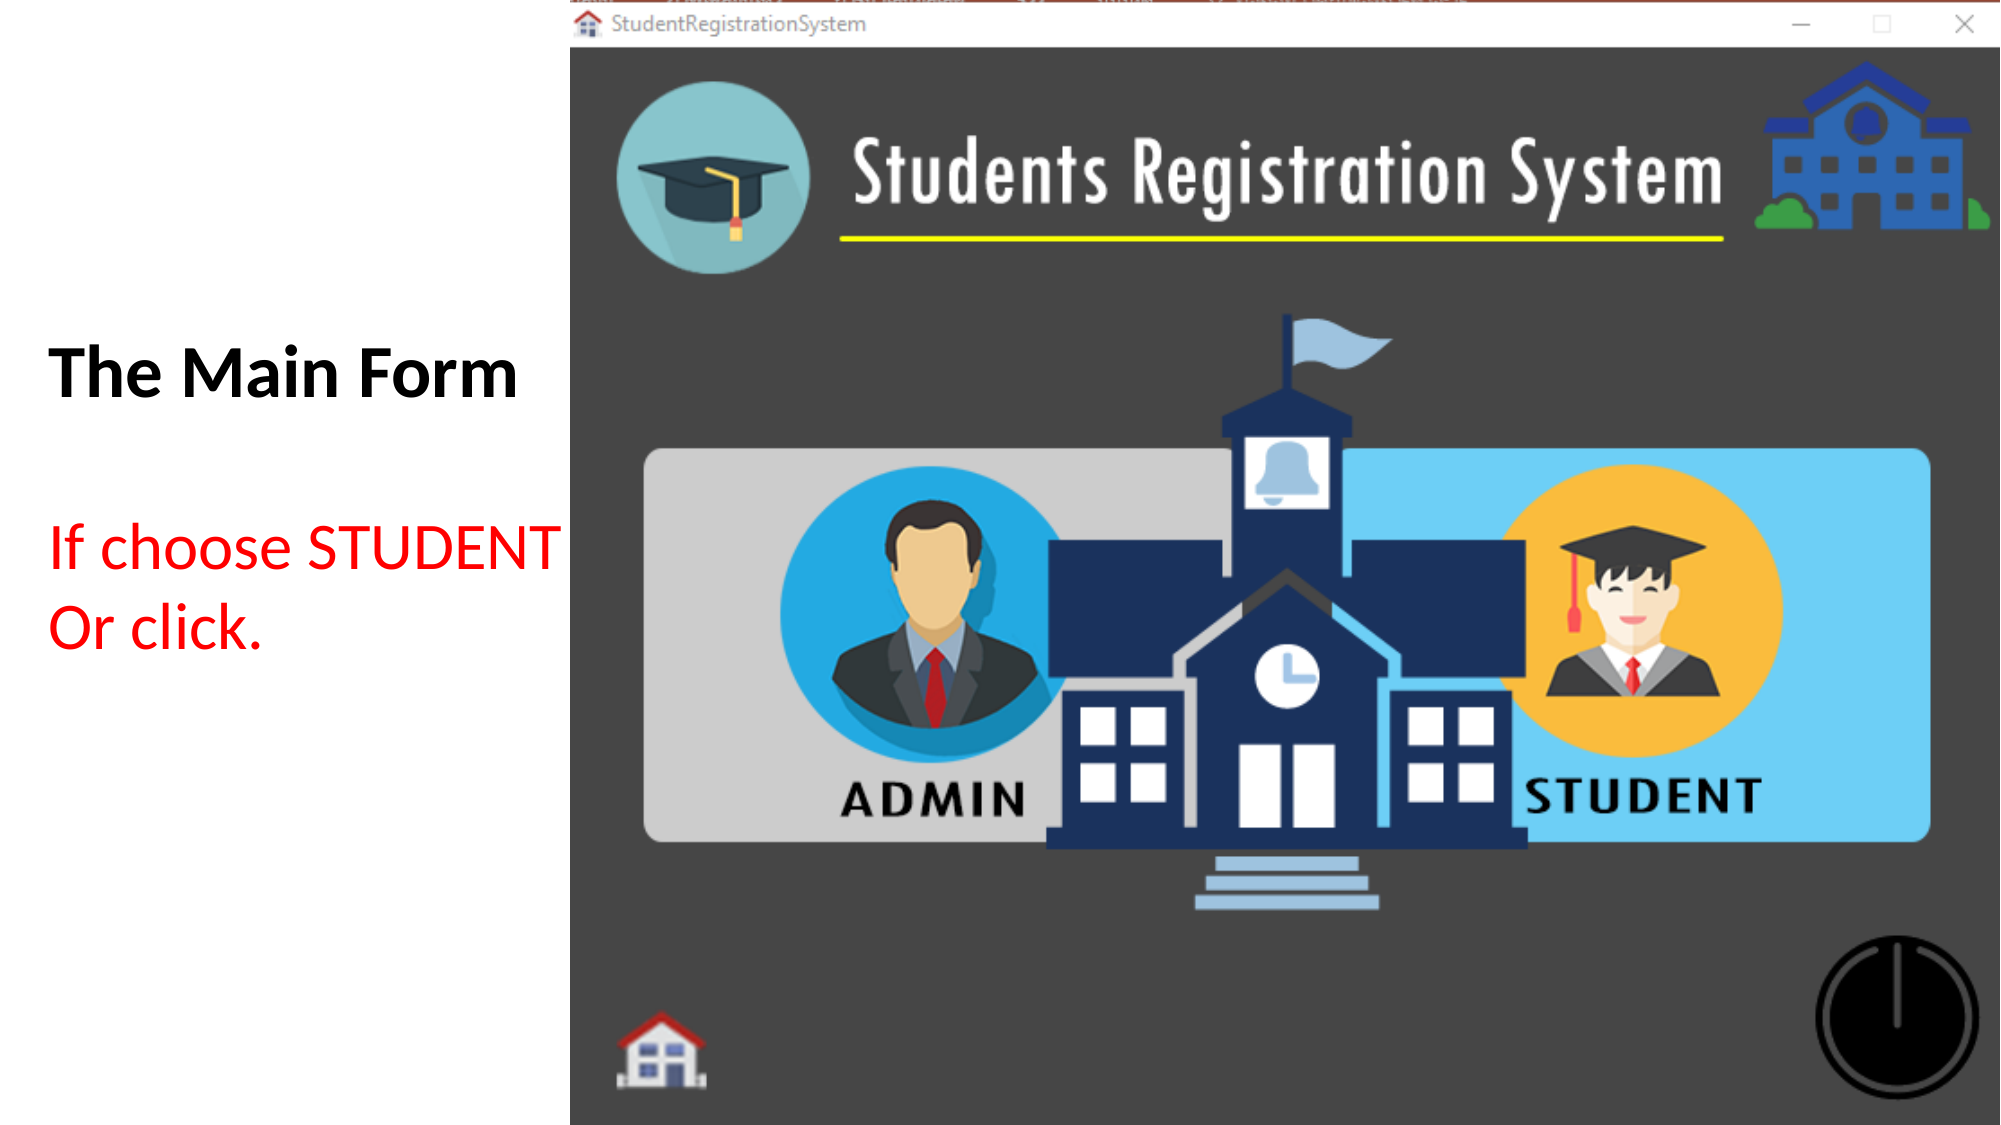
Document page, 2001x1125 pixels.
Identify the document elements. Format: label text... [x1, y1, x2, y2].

text_box The Main Form If choose STUDENT Or click. [33, 315, 569, 670]
picture [569, 0, 2000, 1125]
